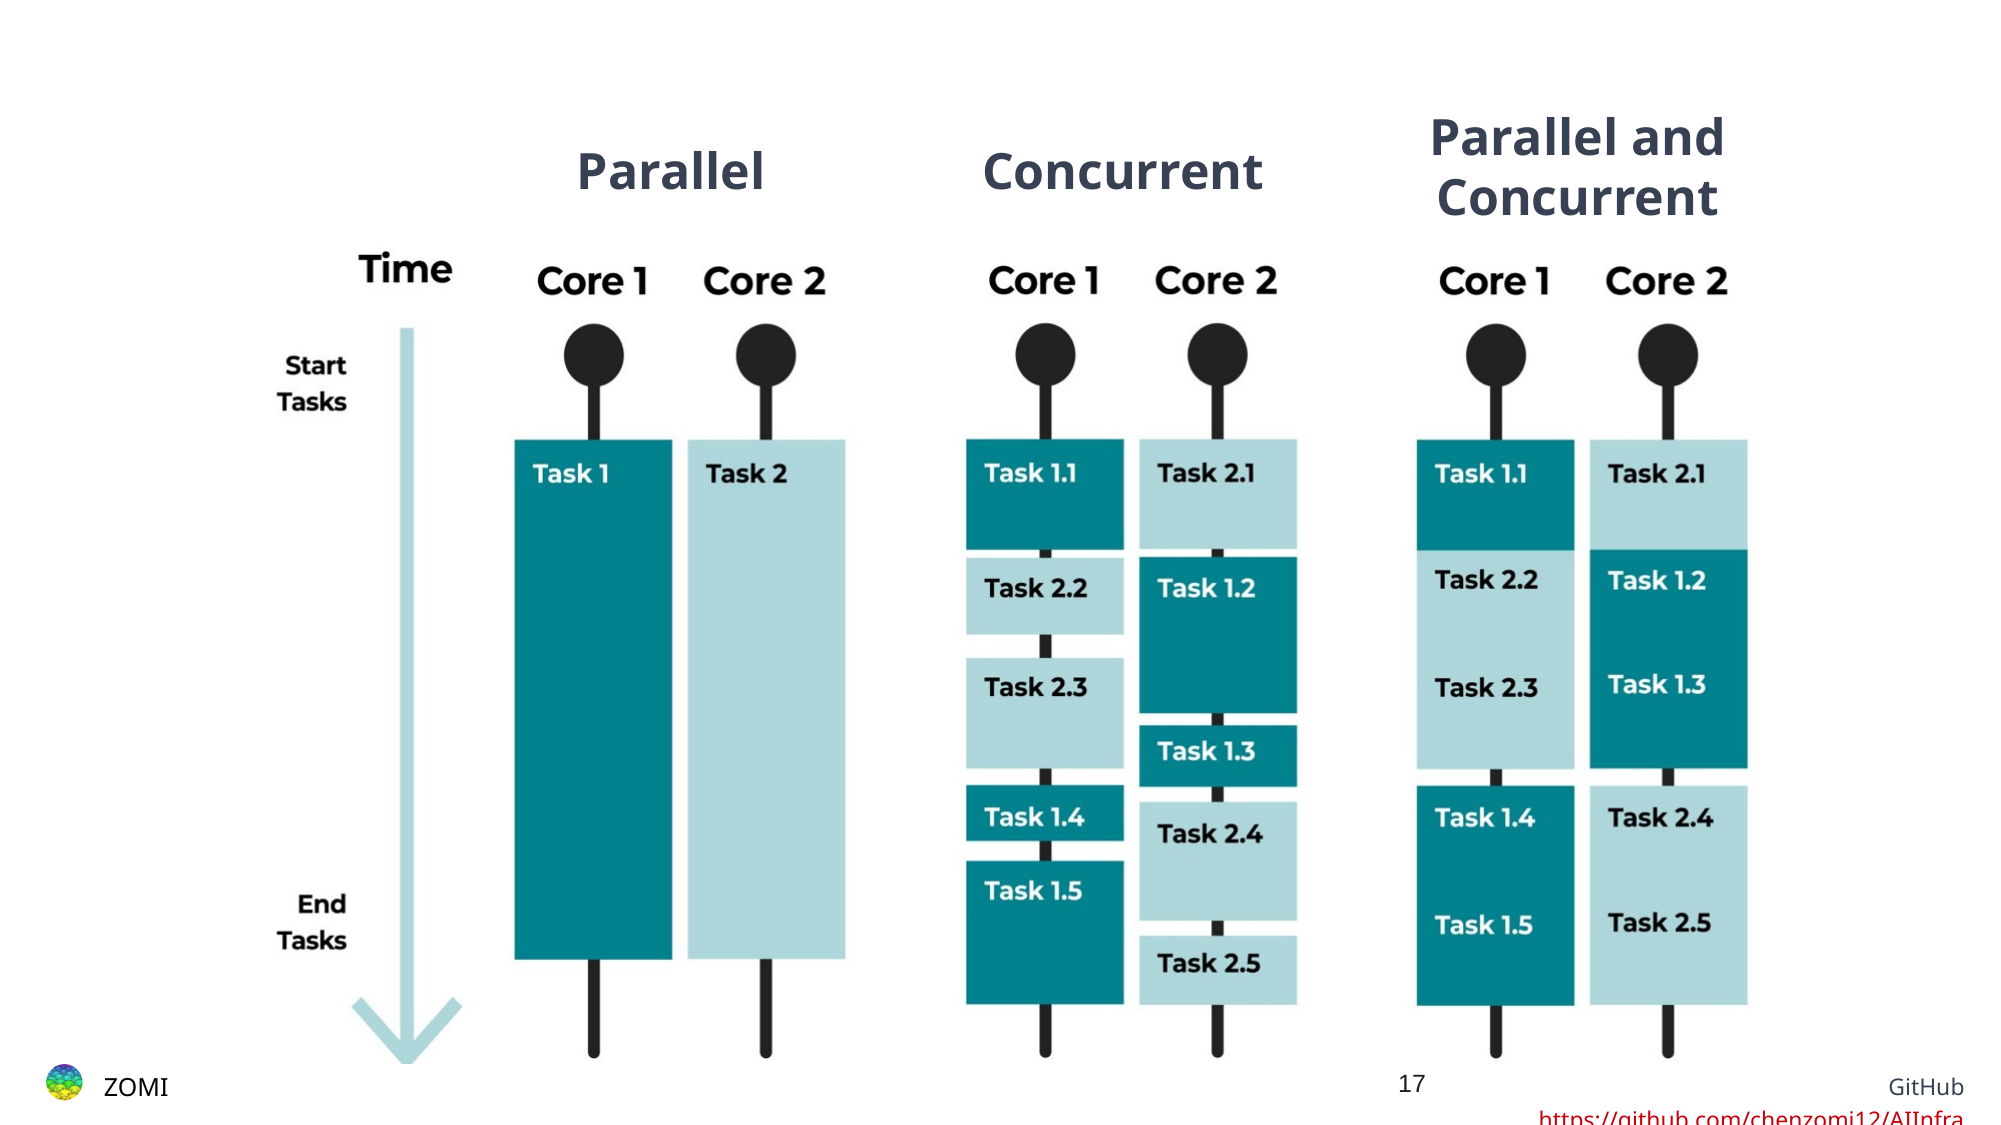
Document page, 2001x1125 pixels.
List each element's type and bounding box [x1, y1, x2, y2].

text_box [107, 97, 1833, 1064]
picture [47, 1065, 82, 1100]
